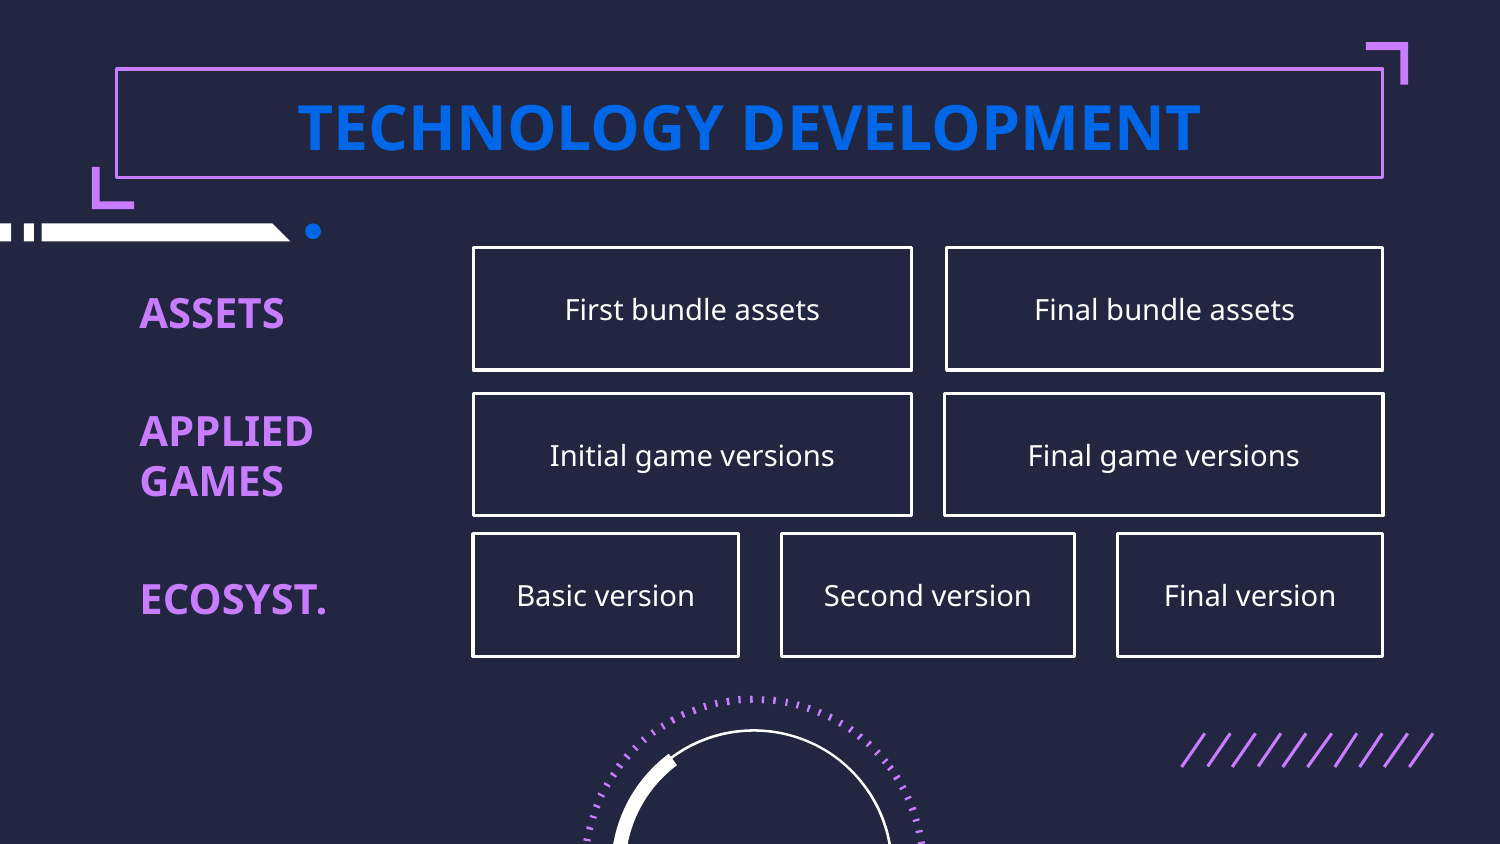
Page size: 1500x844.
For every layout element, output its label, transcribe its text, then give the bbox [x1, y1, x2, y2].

text_box Final bundle assets [946, 247, 1383, 371]
text_box Final version [1117, 533, 1383, 657]
text_box Second version [781, 533, 1075, 657]
text_box Basic version [473, 533, 739, 657]
text_box ASSETS [124, 276, 453, 347]
text_box APPLIED GAMES [124, 396, 453, 513]
text_box Initial game versions [473, 393, 912, 516]
text_box ECOSYST. [124, 540, 453, 655]
text_box Final game versions [944, 393, 1383, 516]
text_box First bundle assets [473, 247, 912, 371]
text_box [91, 41, 1409, 210]
